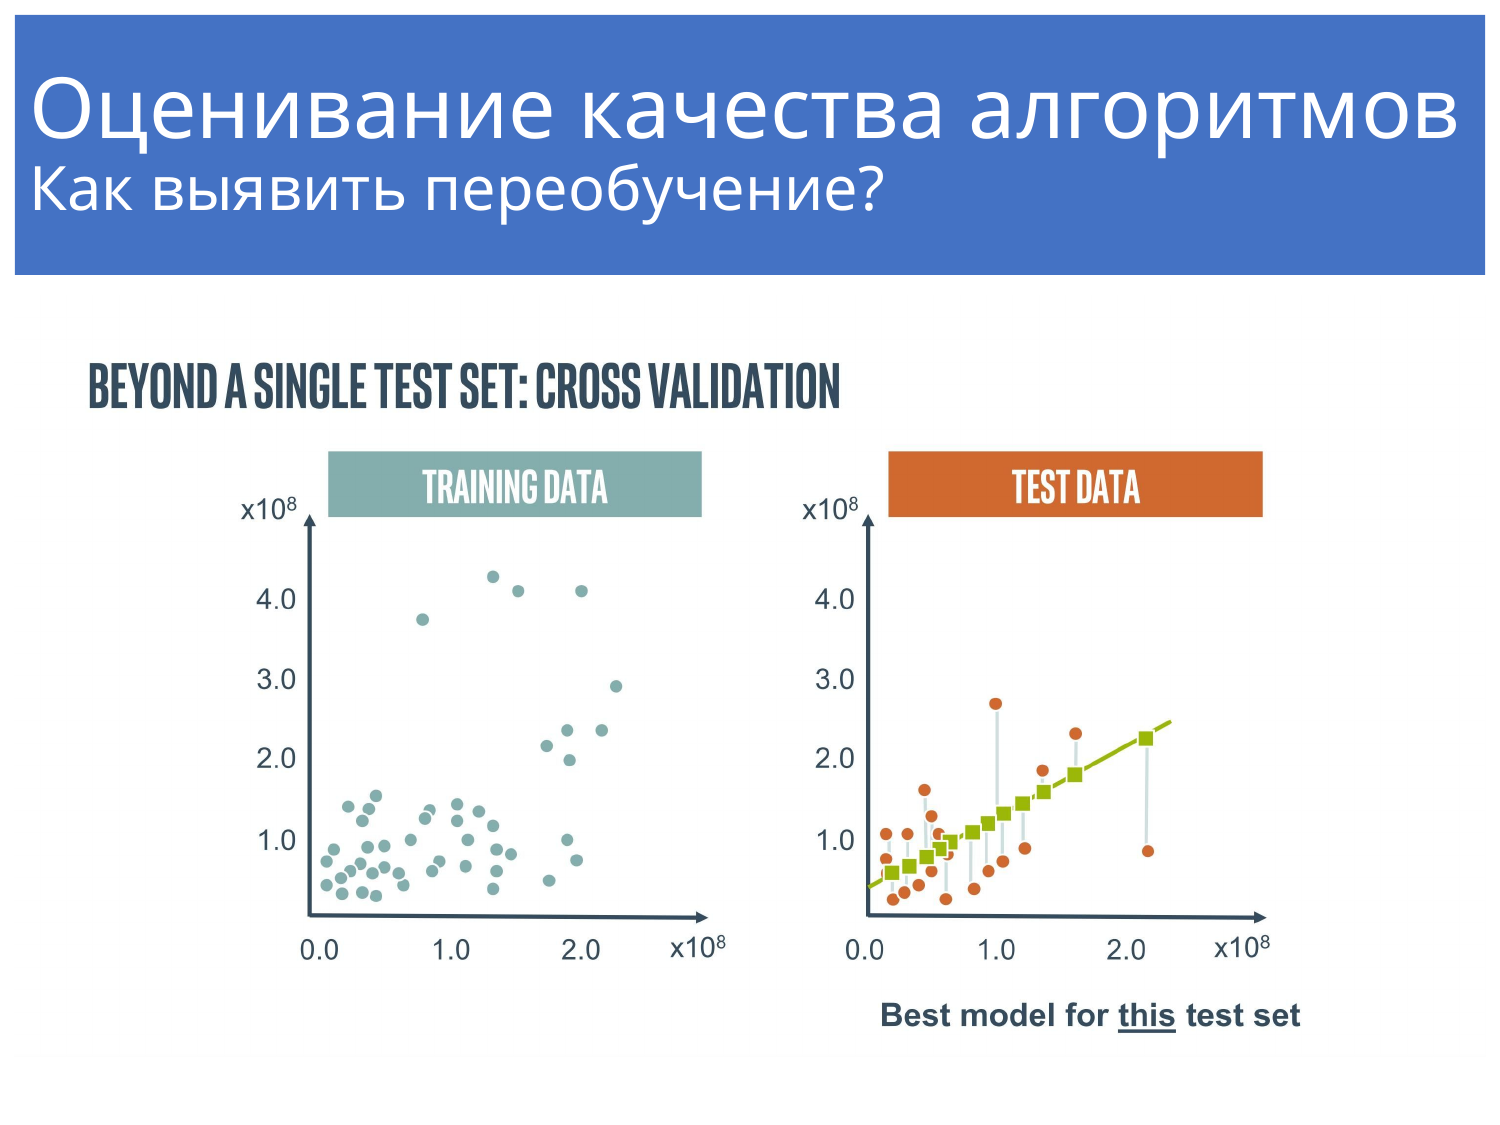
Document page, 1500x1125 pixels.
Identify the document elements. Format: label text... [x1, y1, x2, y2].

title Оценивание качества алгоритмов Как выявить переобучение? [14, 14, 1486, 275]
picture [14, 295, 1486, 1058]
